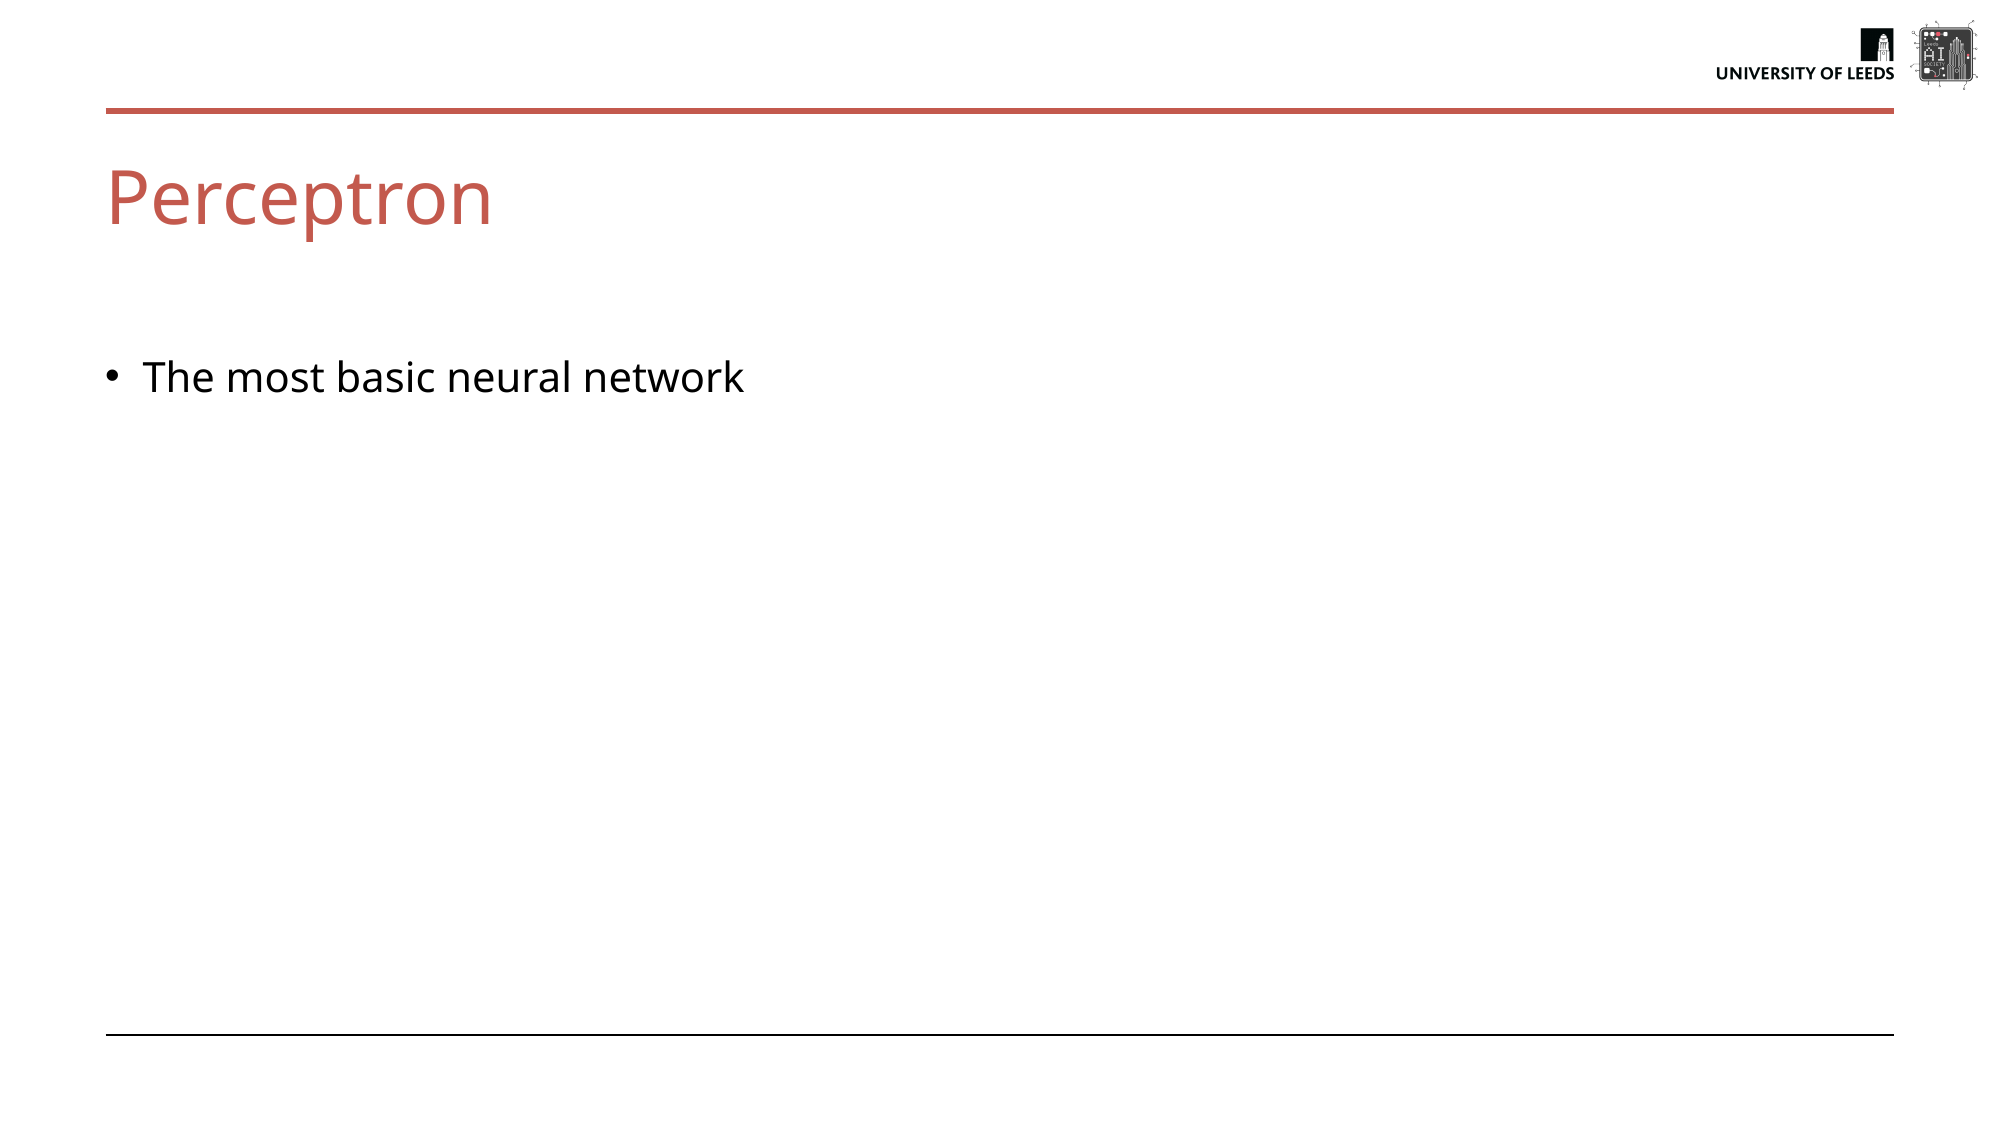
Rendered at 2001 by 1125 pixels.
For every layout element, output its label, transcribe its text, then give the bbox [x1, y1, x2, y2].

picture [1910, 20, 1978, 90]
title Perceptron [90, 156, 1894, 332]
list The most basic neural network [90, 332, 1894, 994]
picture [1711, 24, 1898, 85]
